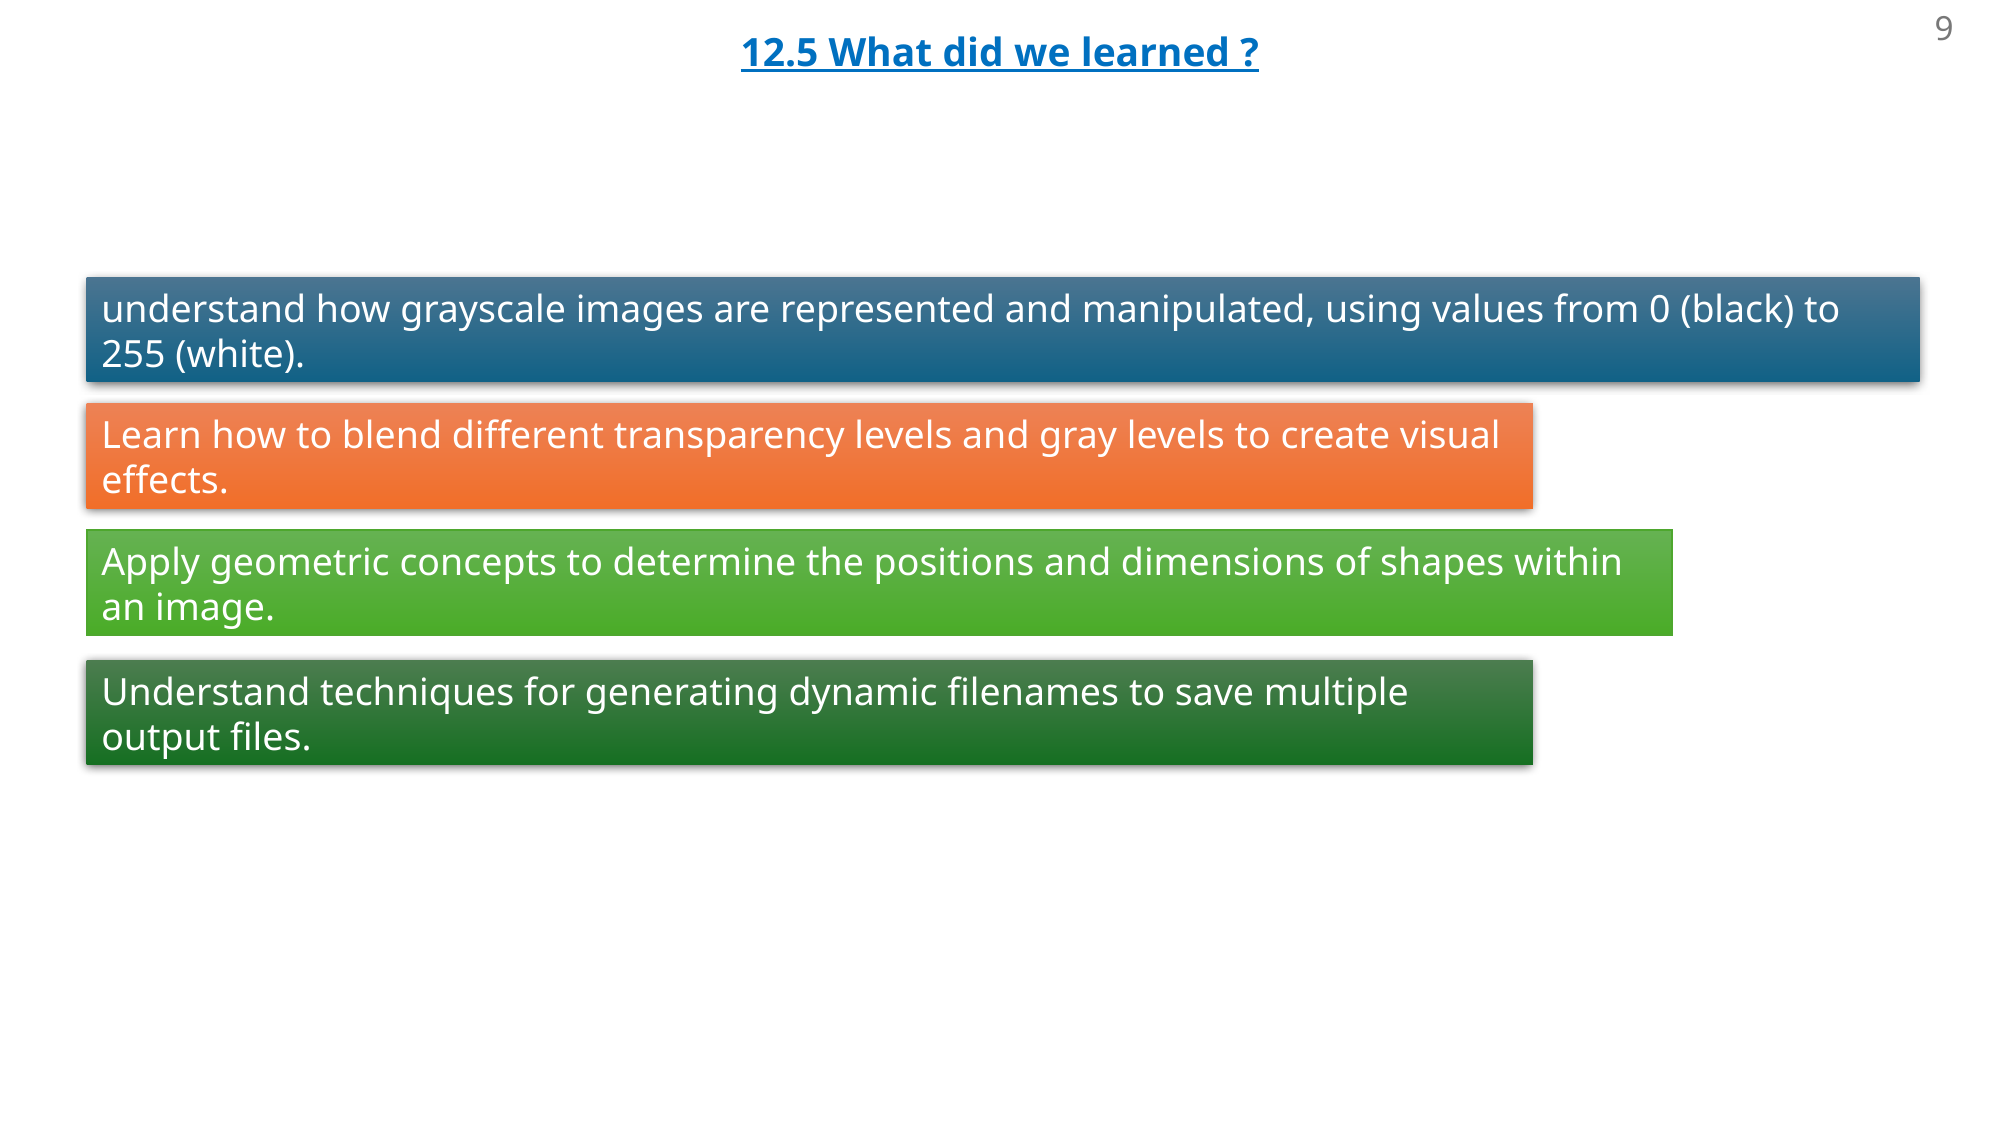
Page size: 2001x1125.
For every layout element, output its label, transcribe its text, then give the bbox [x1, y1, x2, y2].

text_box Apply geometric concepts to determine the positions and dimensions of shapes within an image. [86, 529, 1673, 636]
text_box understand how grayscale images are represented and manipulated, using values from 0 (black) to 255 (white). [86, 277, 1920, 382]
text_box 12.5 What did we learned ? [690, 12, 1310, 95]
text_box Understand techniques for generating dynamic filenames to save multiple output files. [86, 660, 1533, 765]
text_box 9 [1919, 0, 2000, 60]
text_box Learn how to blend different transparency levels and gray levels to create visual effects. [86, 403, 1533, 509]
